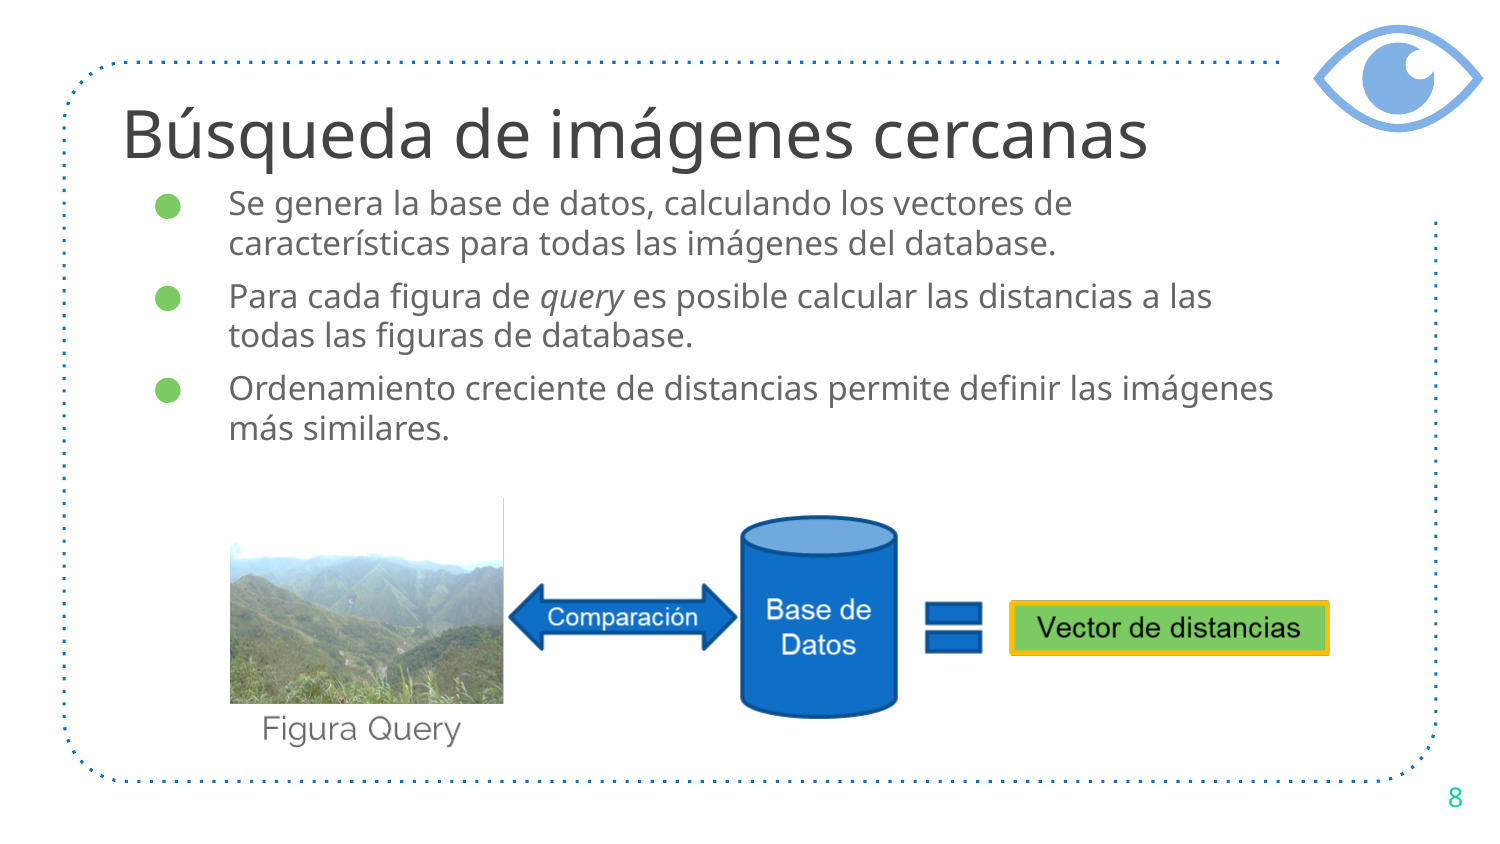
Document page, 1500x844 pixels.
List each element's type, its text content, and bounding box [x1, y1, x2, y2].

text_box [1312, 24, 1484, 133]
title Búsqueda de imágenes cercanas [106, 76, 1233, 218]
slide_number 8 [1411, 753, 1500, 844]
picture [230, 498, 1331, 768]
list Se genera la base de datos, calculando los vectores de características para todas las imágenes del database. Para cada figura de query es posible calcular las distancias a las todas las figuras de database. Ordenamiento creciente de distancias permite definir las imágenes más similares. [138, 167, 1319, 556]
